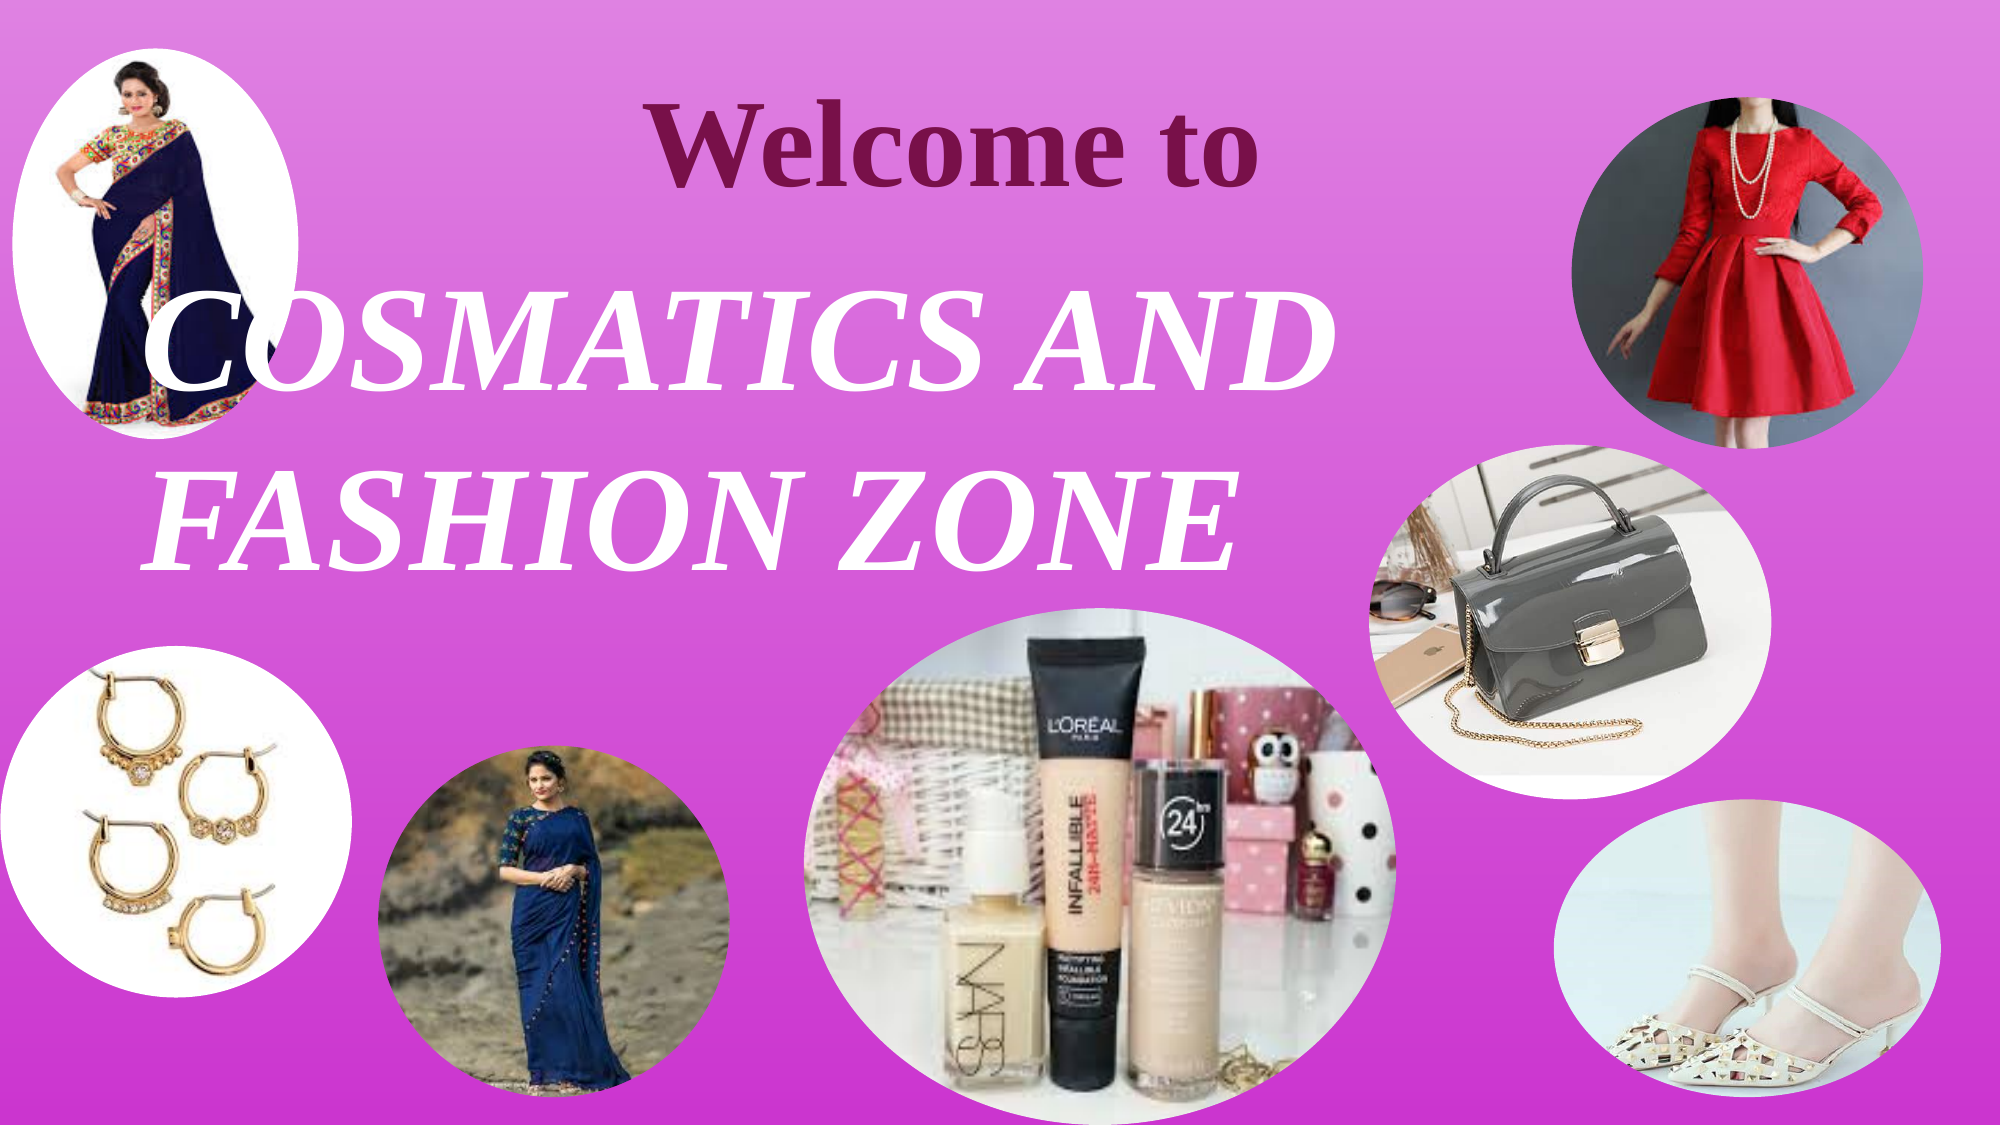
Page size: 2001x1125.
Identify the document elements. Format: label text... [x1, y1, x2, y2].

picture [378, 745, 730, 1098]
picture [0, 645, 352, 998]
picture [12, 48, 299, 440]
picture [803, 97, 1941, 1125]
text_box Welcome to [476, 20, 1502, 254]
text_box COSMATICS AND FASHION ZONE [0, 166, 1571, 686]
